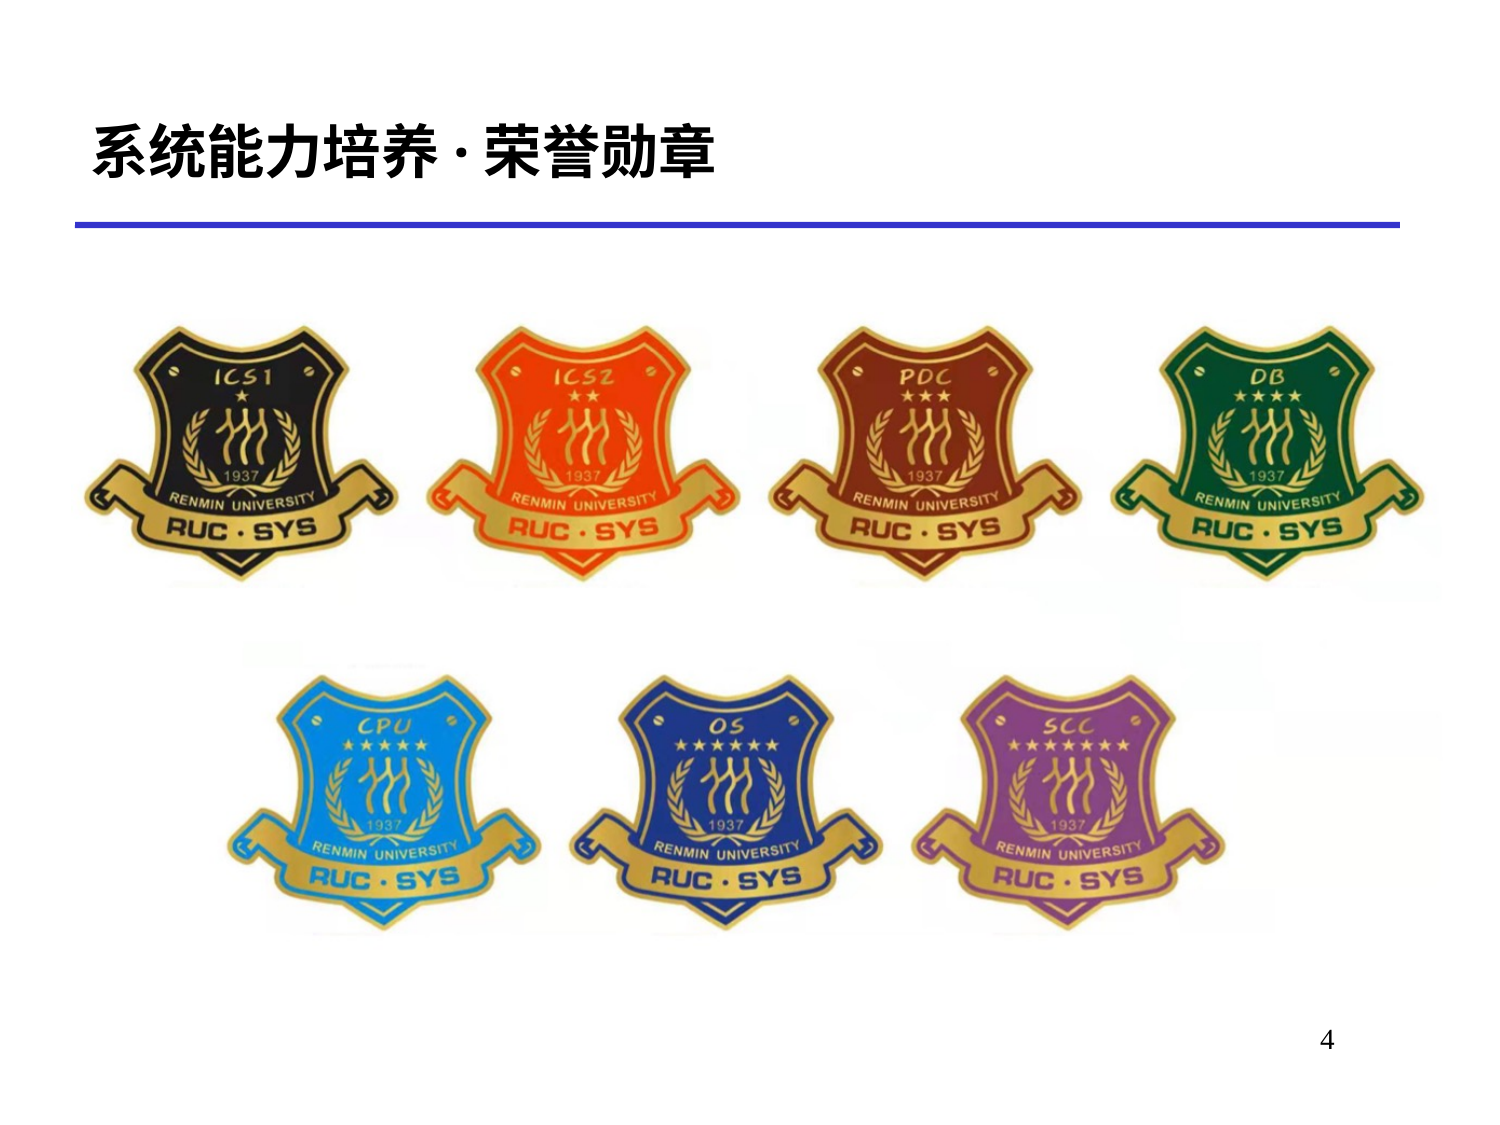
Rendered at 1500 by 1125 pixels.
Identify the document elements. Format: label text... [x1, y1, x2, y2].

slide_number * [1137, 1012, 1350, 1088]
picture [71, 312, 1447, 951]
title 系统能力培养·荣誉勋章 [75, 75, 1400, 225]
